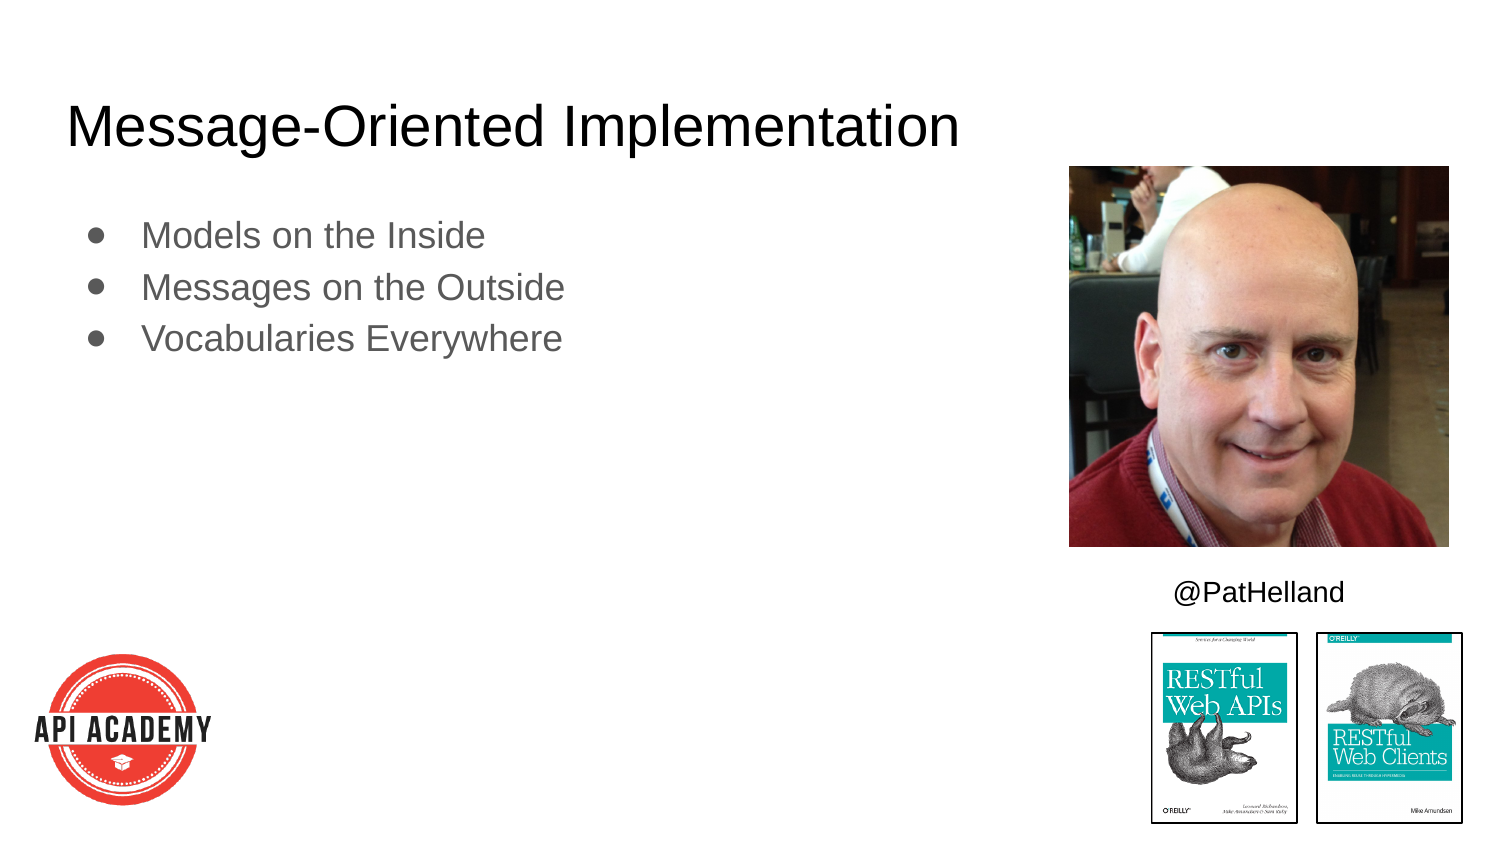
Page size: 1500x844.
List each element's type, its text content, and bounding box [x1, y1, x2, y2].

text_box @PatHelland [1069, 558, 1449, 616]
picture [1152, 750, 1296, 822]
picture [1069, 166, 1450, 547]
picture [32, 638, 212, 818]
list Models on the Inside Messages on the Outside Vocabularies Everywhere [51, 189, 1449, 750]
title Message-Oriented Implementation [51, 72, 1449, 167]
picture [1318, 634, 1461, 822]
